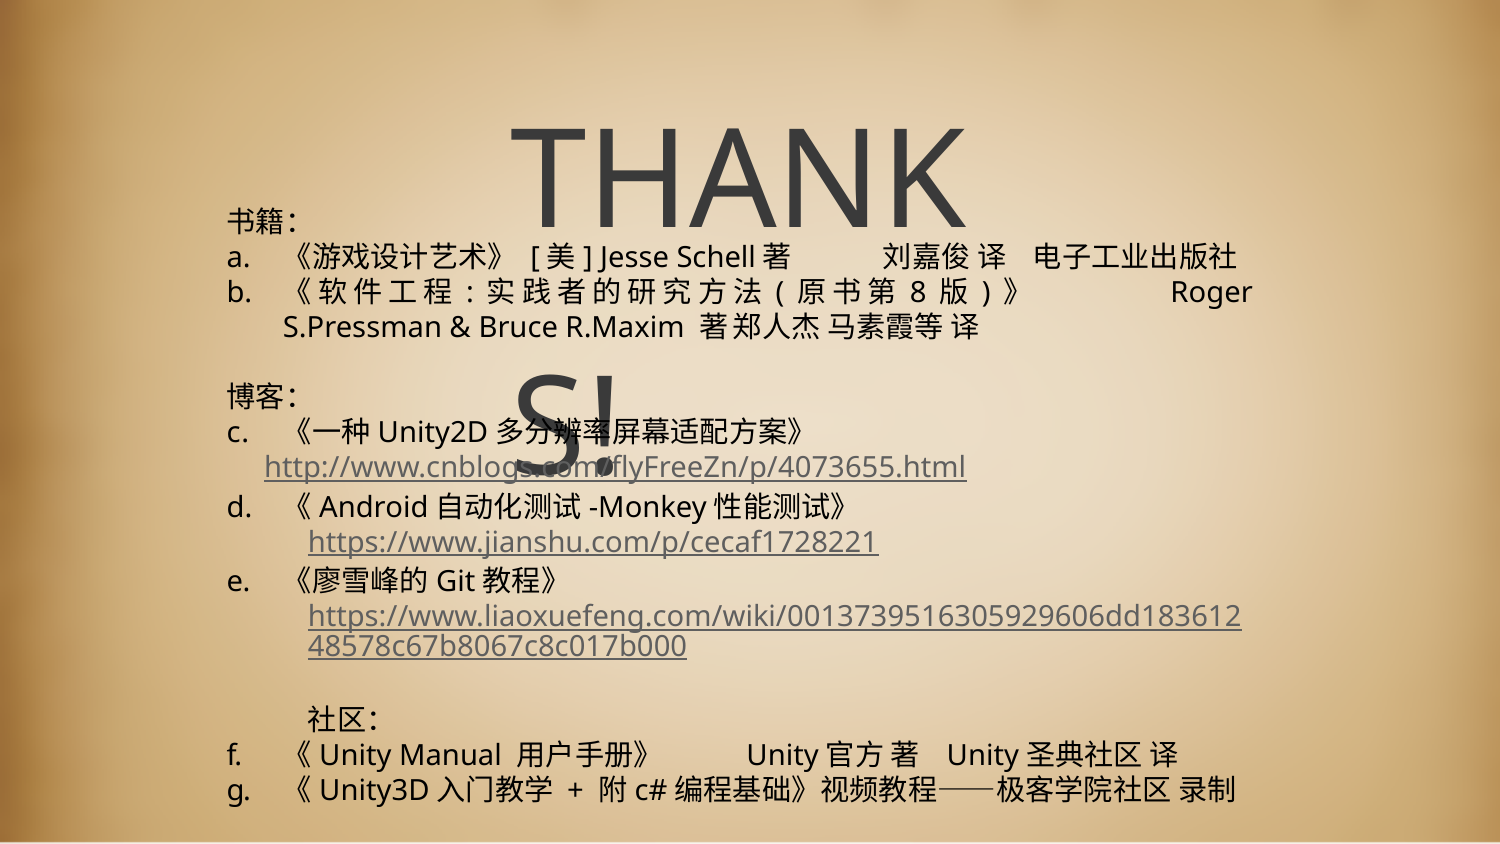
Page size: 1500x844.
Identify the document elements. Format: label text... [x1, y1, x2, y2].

picture [0, 0, 1500, 844]
text_box 书籍： 《游戏设计艺术》 [美] Jesse Schell著 刘嘉俊 译 电子工业出版社 《软件工程:实践者的研究方法(原书第8版)》 Roger S.Pressman & Bruce R.Maxim 著‎ 郑人杰 马素霞等 译 博客： 《一种Unity2D多分辨率屏幕适配方案》 http://www.cnblogs.com/flyFreeZn/p/4073655.html 《Android自动化测试-Monkey性能测试》 https://www.jianshu.com/p/cecaf1728221 《廖雪峰的Git教程》 https://www.liaoxuefeng.com/wiki/0013739516305929606dd18361248578c67b8067c8c017b000 社区： 《Unity Manual 用户手册》 Unity官方 著 Unity圣典社区 译 《Unity3D入门教学 + 附c#编程基础》视频教程——极客学院社区 录制 [211, 196, 1268, 785]
text_box THANKS! [496, 0, 1004, 196]
picture [230, 786, 239, 798]
